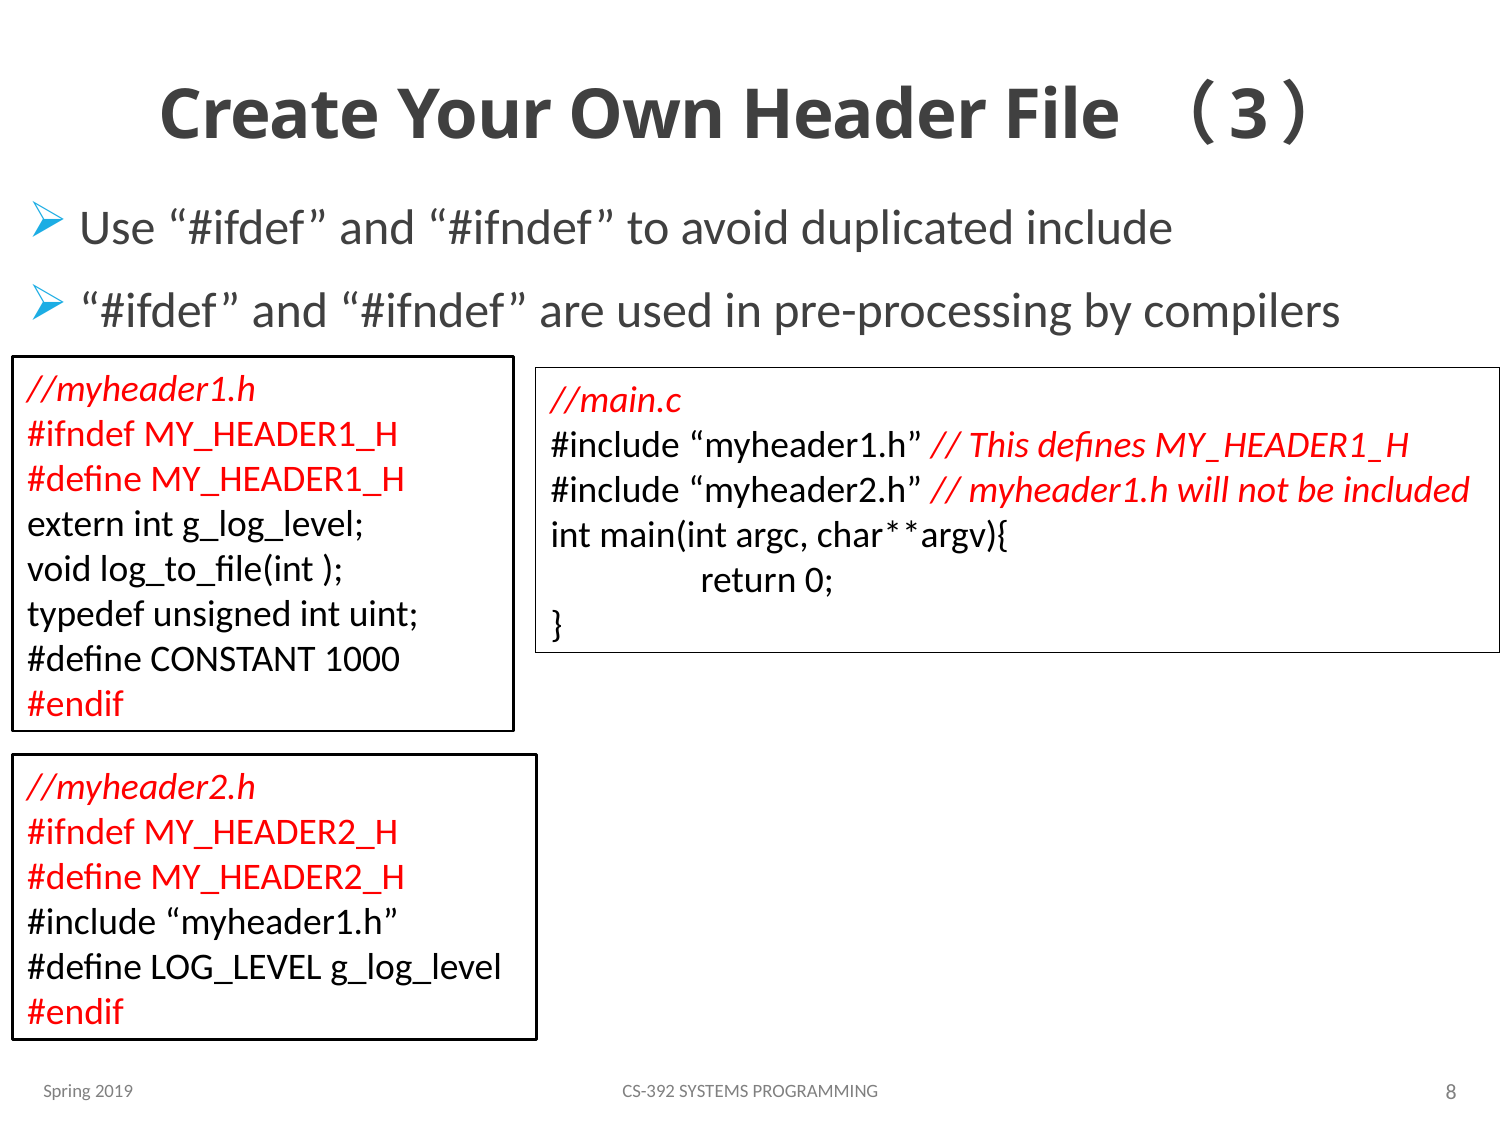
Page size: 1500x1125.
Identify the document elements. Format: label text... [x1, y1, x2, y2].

text_box //myheader1.h #ifndef MY_HEADER1_H #define MY_HEADER1_H extern int g_log_level; void log_to_file(int ); typedef unsigned int uint; #define CONSTANT 1000 #endif [11, 355, 515, 732]
text_box //main.c #include “myheader1.h” // This defines MY_HEADER1_H #include “myheader2.h” // myheader1.h will not be included int main(int argc, char**argv){ return 0; } [535, 367, 1500, 653]
slide_number 8 [1310, 1060, 1472, 1121]
title Create Your Own Header File （3） [135, 5, 1373, 160]
slide_number Spring 2019 [28, 1059, 333, 1120]
text_box //myheader2.h #ifndef MY_HEADER2_H #define MY_HEADER2_H #include “myheader1.h” #define LOG_LEVEL g_log_level #endif [11, 753, 538, 1041]
footer CS-392 Systems Programming [453, 1059, 1047, 1120]
list Use “#ifdef” and “#ifndef” to avoid duplicated include “#ifdef” and “#ifndef” are used in pre-processing by compilers [28, 193, 1472, 986]
